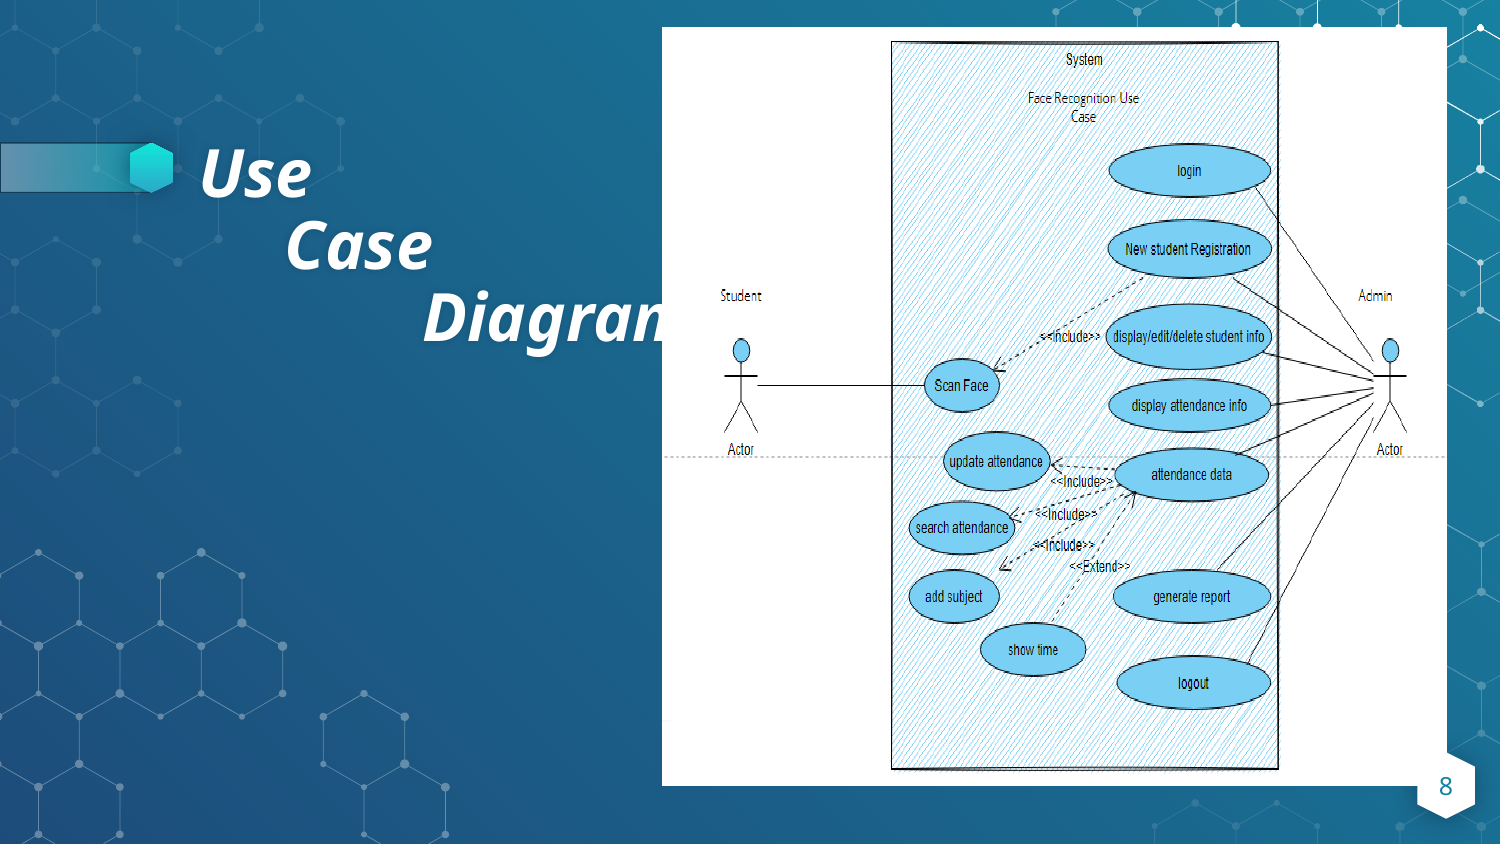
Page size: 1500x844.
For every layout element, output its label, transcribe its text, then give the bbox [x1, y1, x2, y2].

title Use Case Diagram [198, 140, 656, 259]
slide_number 8 [1417, 752, 1475, 819]
picture [661, 26, 1447, 786]
